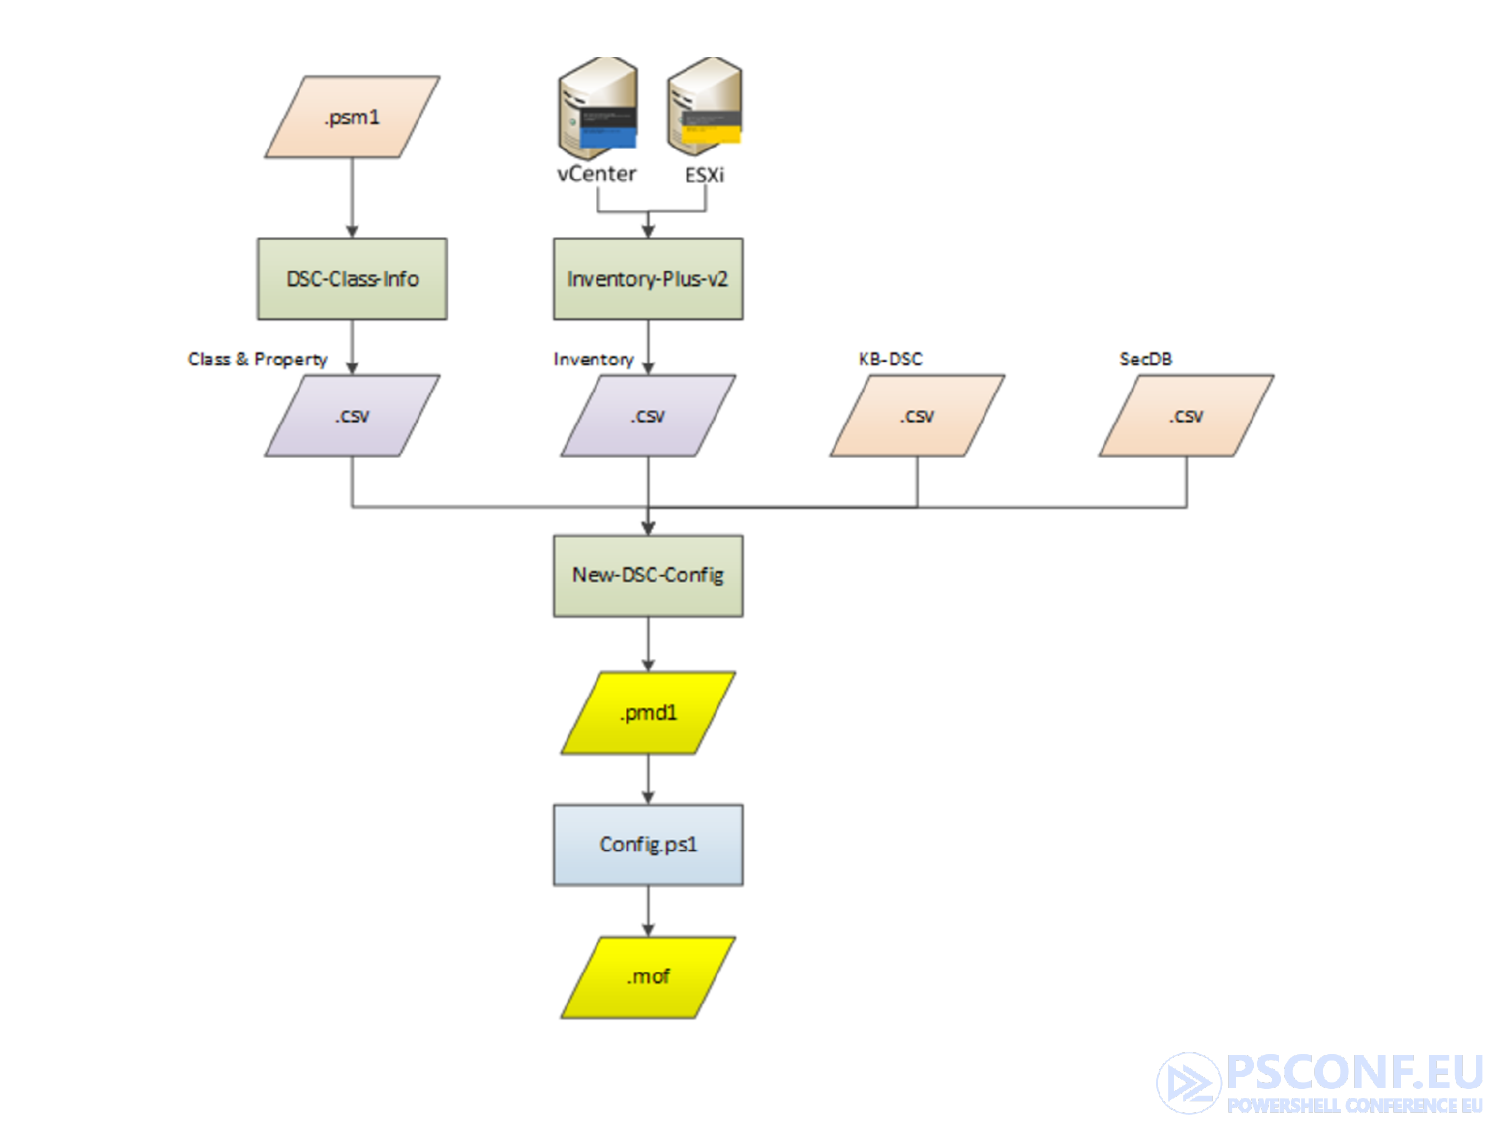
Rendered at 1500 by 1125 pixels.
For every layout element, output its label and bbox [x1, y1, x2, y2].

picture [180, 57, 1282, 1034]
